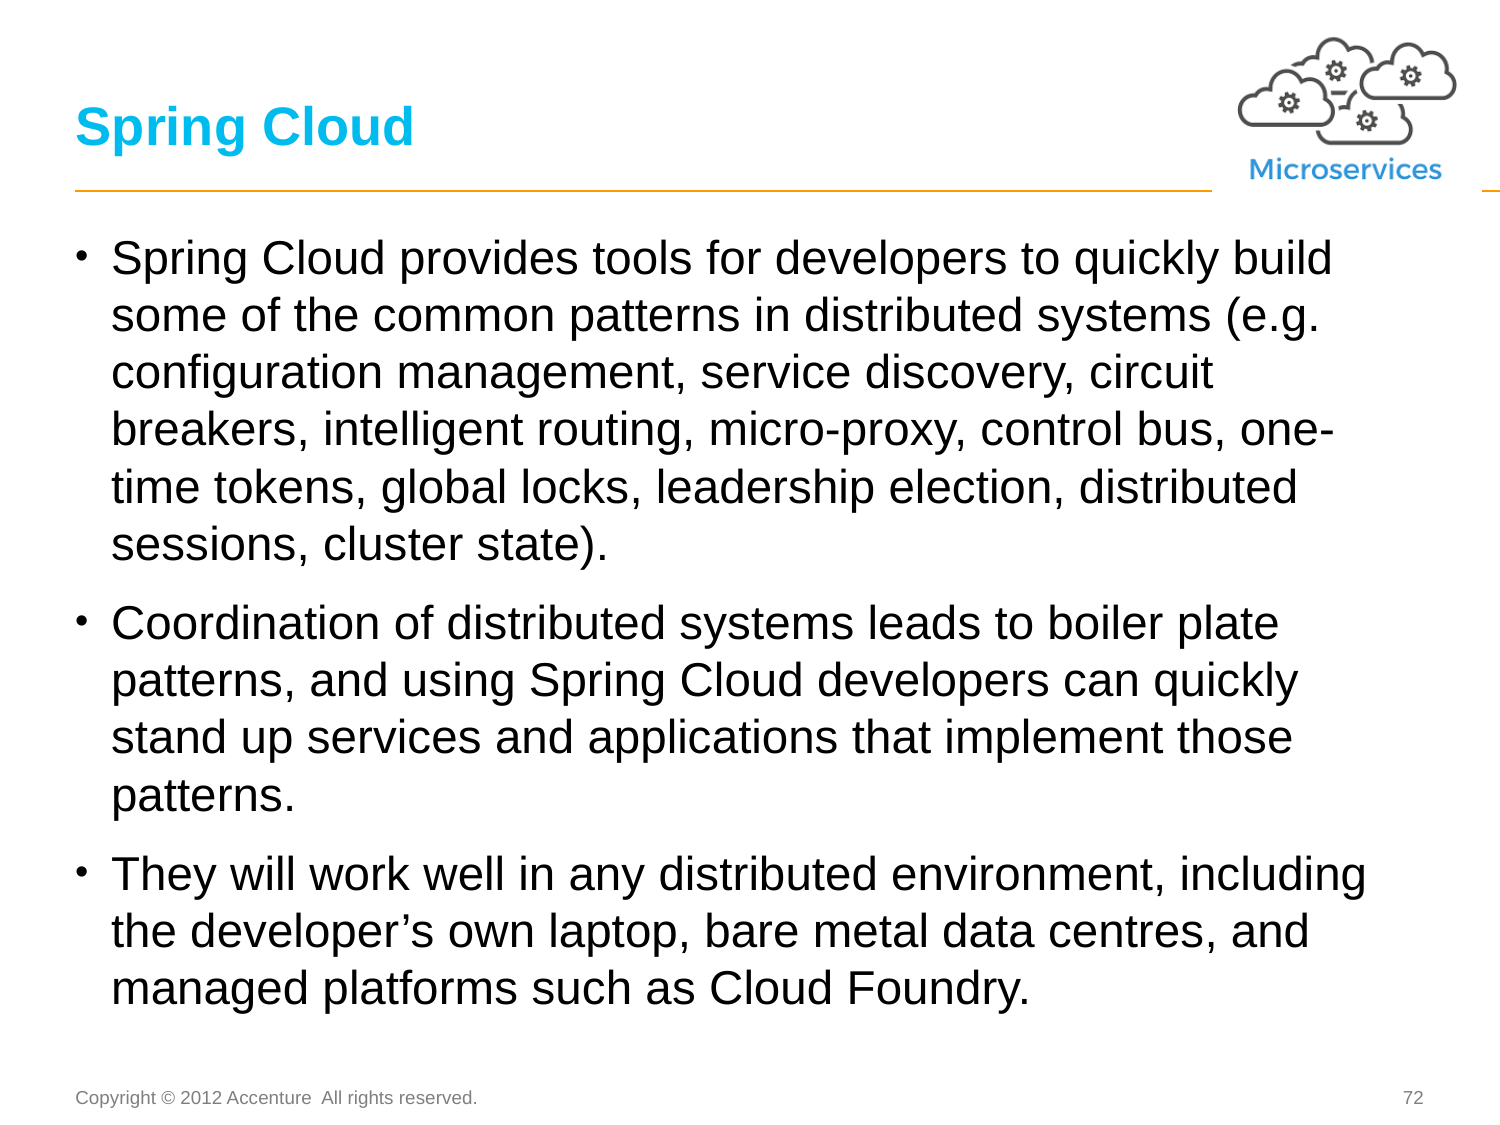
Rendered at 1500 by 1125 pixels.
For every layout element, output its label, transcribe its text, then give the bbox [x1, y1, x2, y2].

title Spring Cloud [75, 27, 1422, 157]
list Spring Cloud provides tools for developers to quickly build some of the common patterns in distributed systems (e.g. configuration management, service discovery, circuit breakers, intelligent routing, micro-proxy, control bus, one-time tokens, global locks, leadership election, distributed sessions, cluster state). Coordination of distributed systems leads to boiler plate patterns, and using Spring Cloud developers can quickly stand up services and applications that implement those patterns. They will work well in any distributed environment, including the developer’s own laptop, bare metal data centres, and managed platforms such as Cloud Foundry. [75, 226, 1425, 1018]
picture [1212, 1, 1482, 203]
